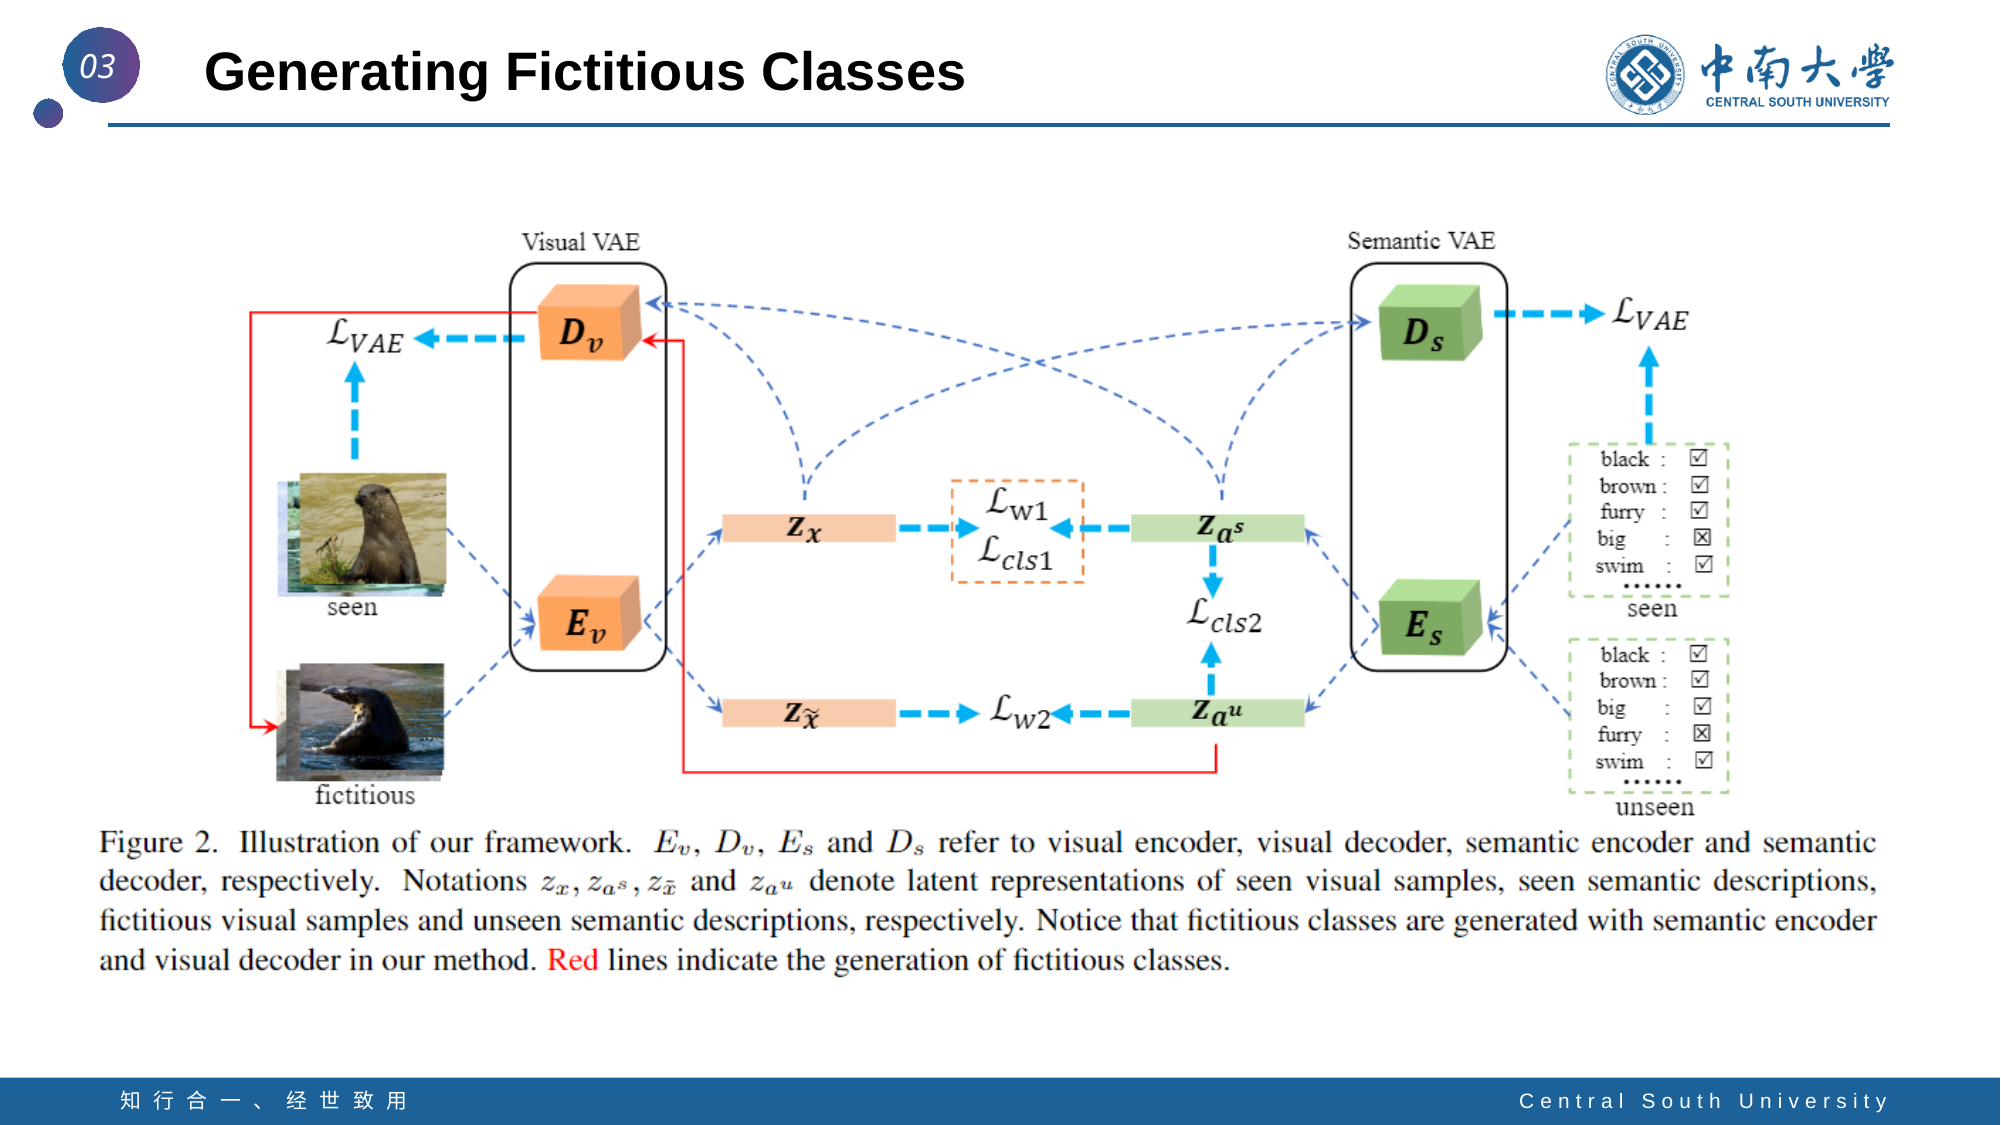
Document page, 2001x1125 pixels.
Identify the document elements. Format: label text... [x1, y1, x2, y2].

text_box Generating Fictitious Classes [204, 26, 1096, 110]
picture [1595, 28, 1907, 121]
text_box Central South University [1504, 1080, 1902, 1120]
text_box [158, 0, 1050, 118]
picture [84, 198, 1890, 983]
text_box 知行合一、经世致用 [105, 1080, 423, 1120]
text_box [33, 26, 153, 128]
text_box [0, 1077, 2000, 1125]
